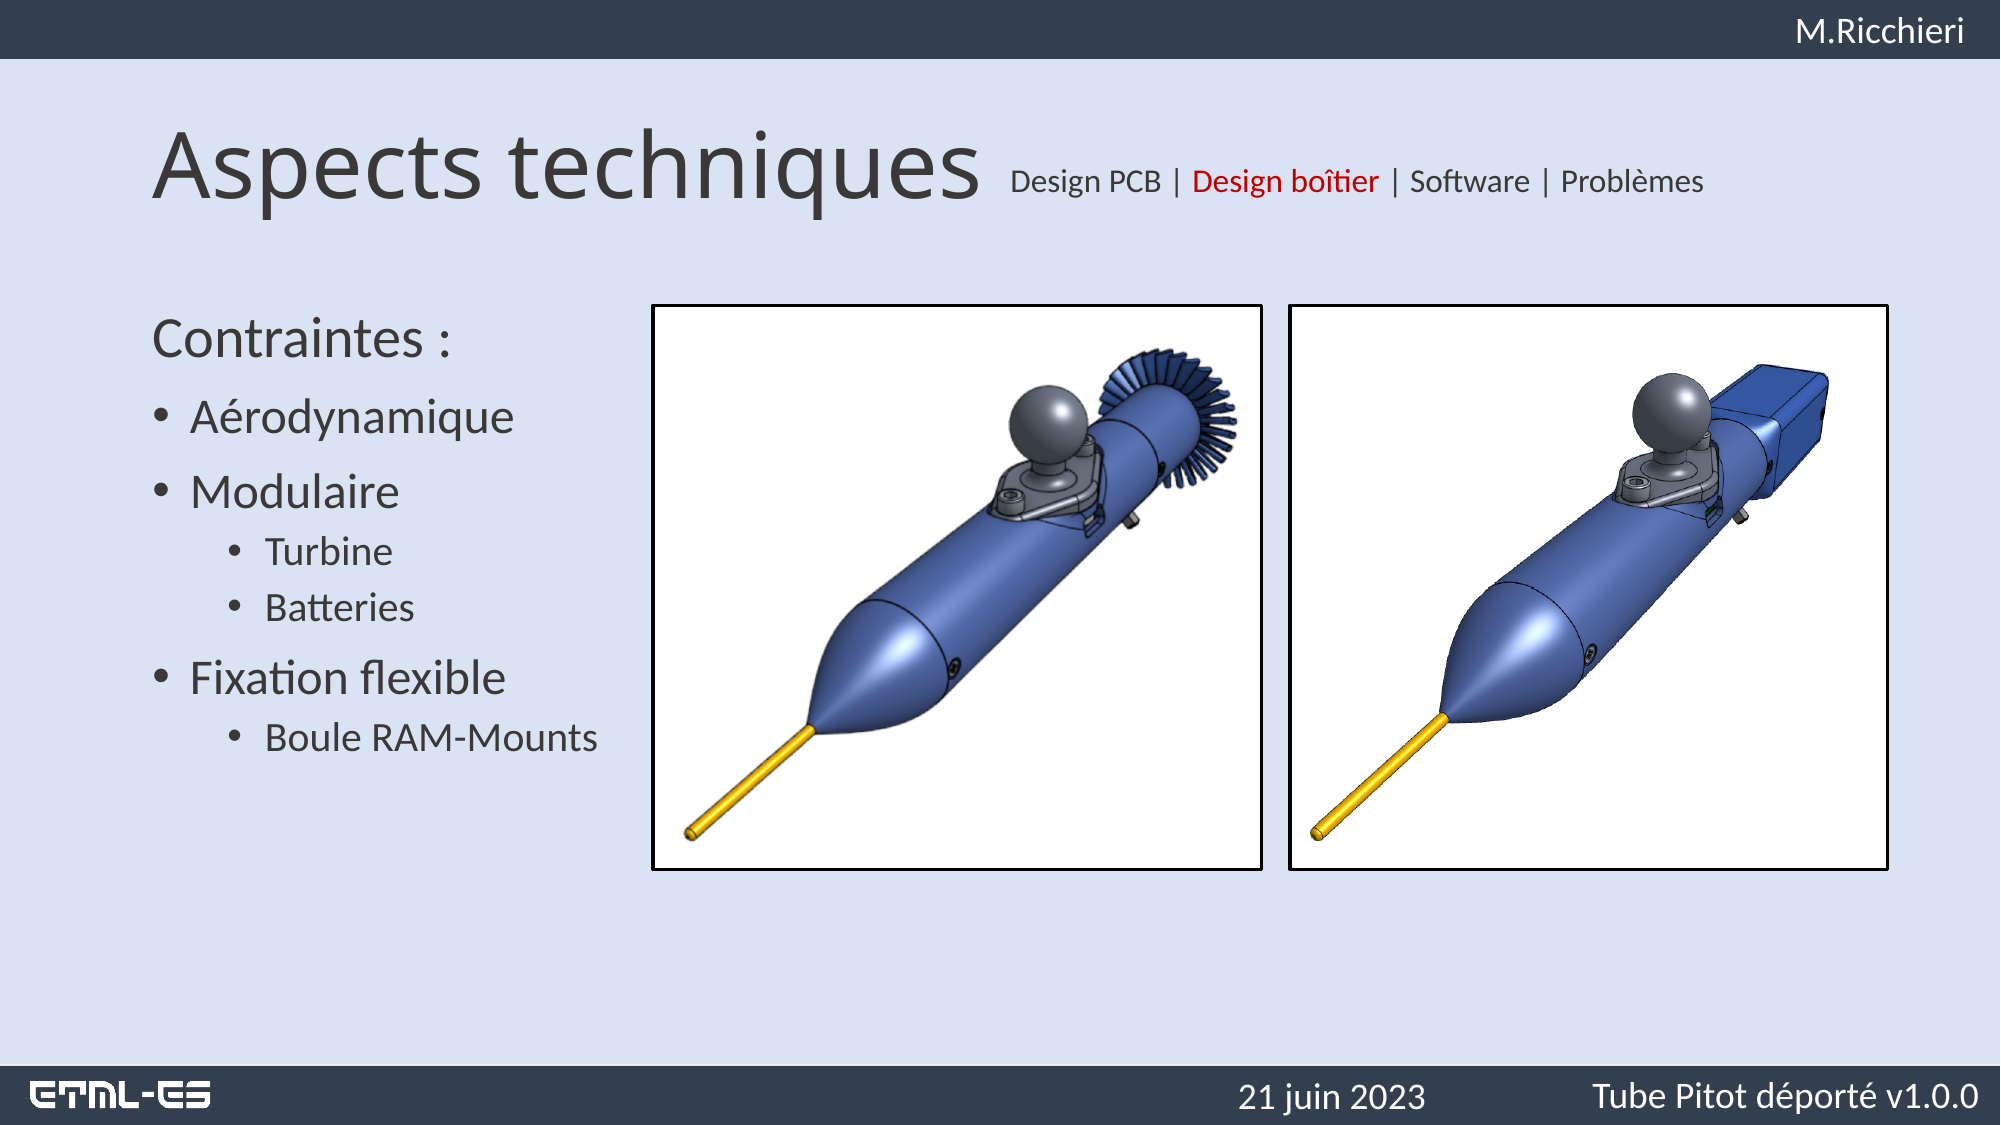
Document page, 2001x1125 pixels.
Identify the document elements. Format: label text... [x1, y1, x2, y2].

title Aspects techniques [137, 60, 1863, 278]
text_box Tube Pitot déporté v1.0.0 [1577, 1063, 2000, 1124]
text_box [1511, 1065, 2000, 1125]
text_box Design PCB | Design boîtier | Software | Problèmes [916, 150, 1757, 207]
text_box [0, 1065, 1223, 1125]
picture [654, 306, 1260, 868]
picture [1291, 306, 1887, 868]
text_box [0, 60, 2000, 1065]
text_box Contraintes : Aérodynamique Modulaire Turbine Batteries Fixation flexible Boule RAM-Mounts [137, 299, 623, 960]
text_box M.Ricchieri [1780, 0, 2000, 59]
text_box 21 juin 2023 [1223, 1064, 1511, 1125]
text_box [0, 0, 2000, 60]
picture [25, 1074, 215, 1115]
